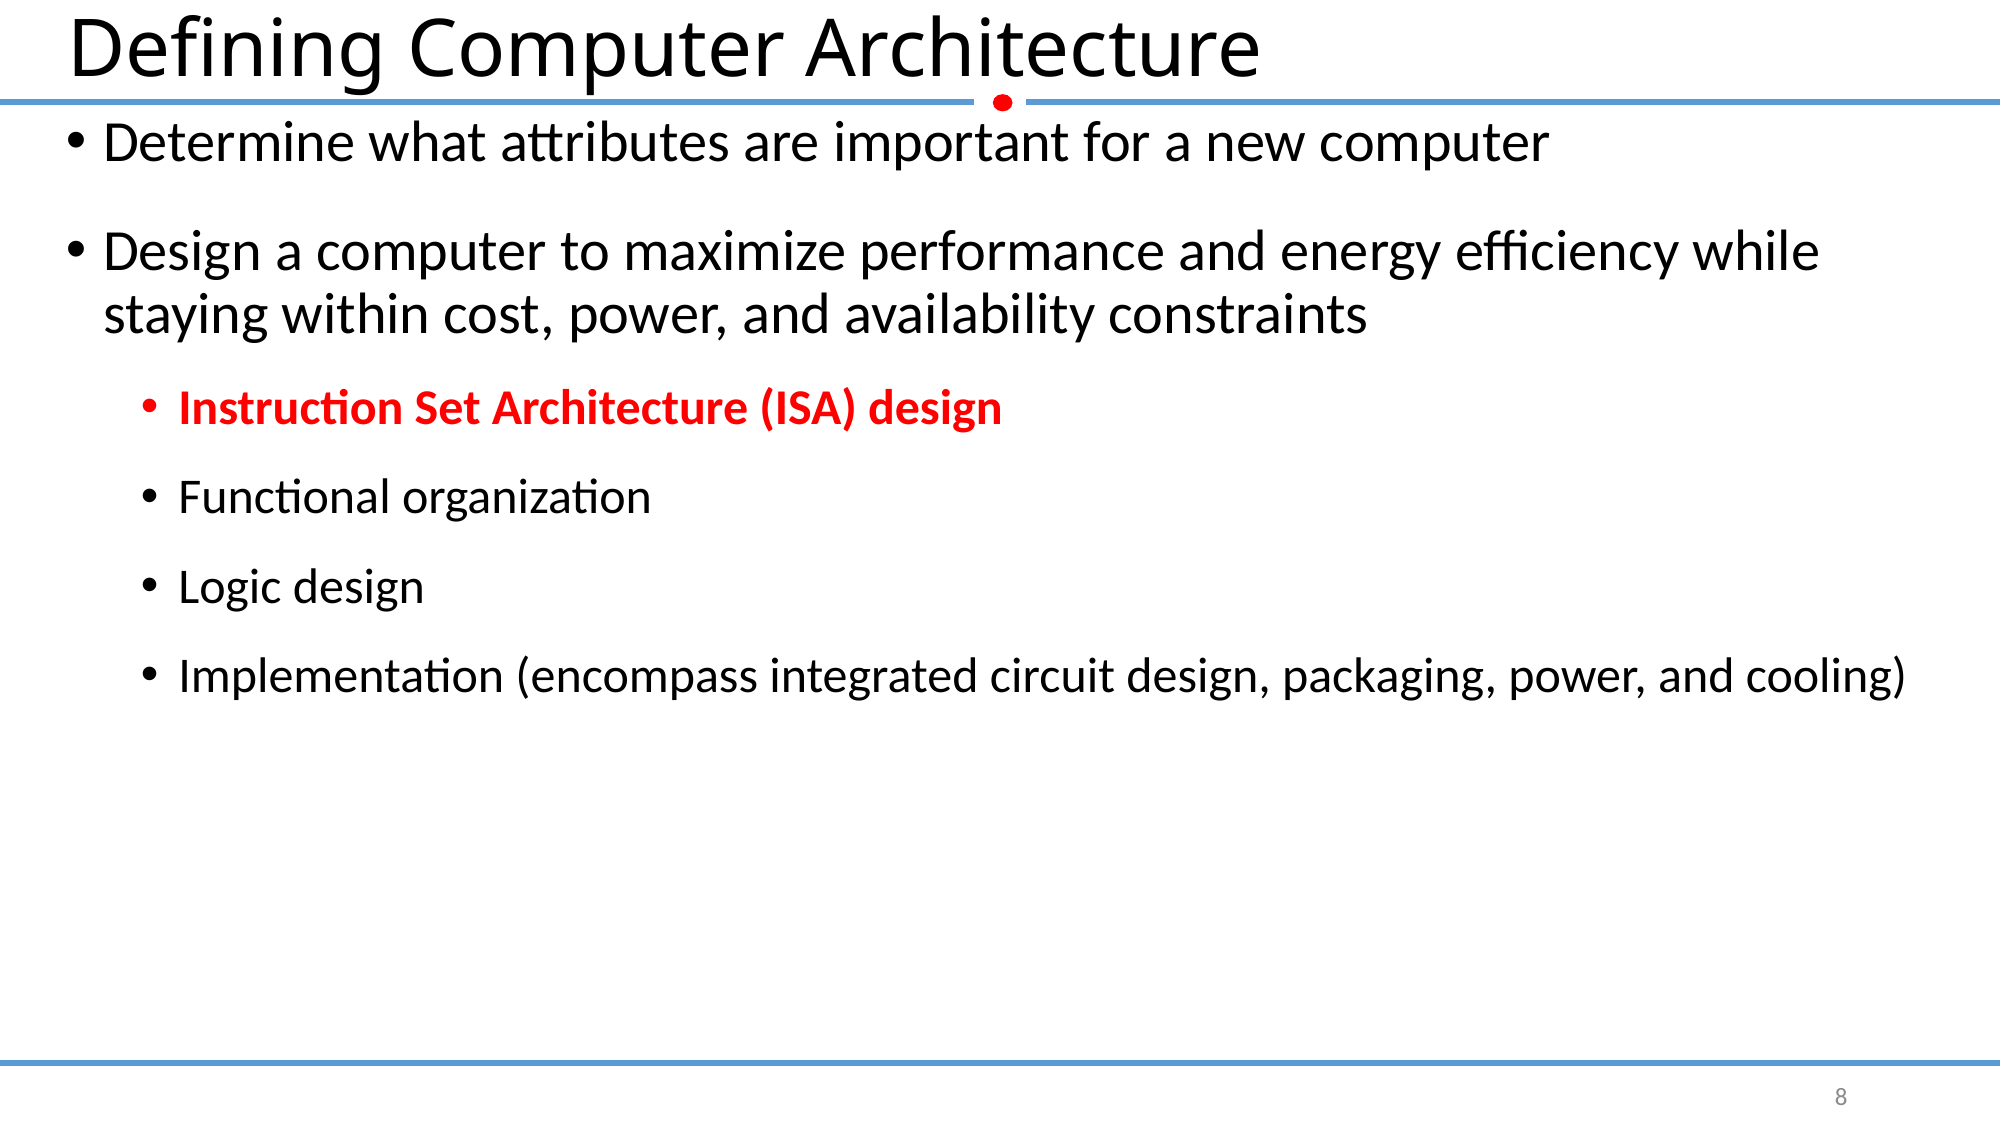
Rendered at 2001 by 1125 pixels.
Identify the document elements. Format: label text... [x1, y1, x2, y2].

title Defining Computer Architecture [52, 0, 1955, 102]
list Determine what attributes are important for a new computer Design a computer to maximize performance and energy efficiency while staying within cost, power, and availability constraints Instruction Set Architecture (ISA) design Functional organization Logic design Implementation (encompass integrated circuit design, packaging, power, and cooling) [50, 103, 1953, 1062]
slide_number 8 [1412, 1065, 1863, 1125]
